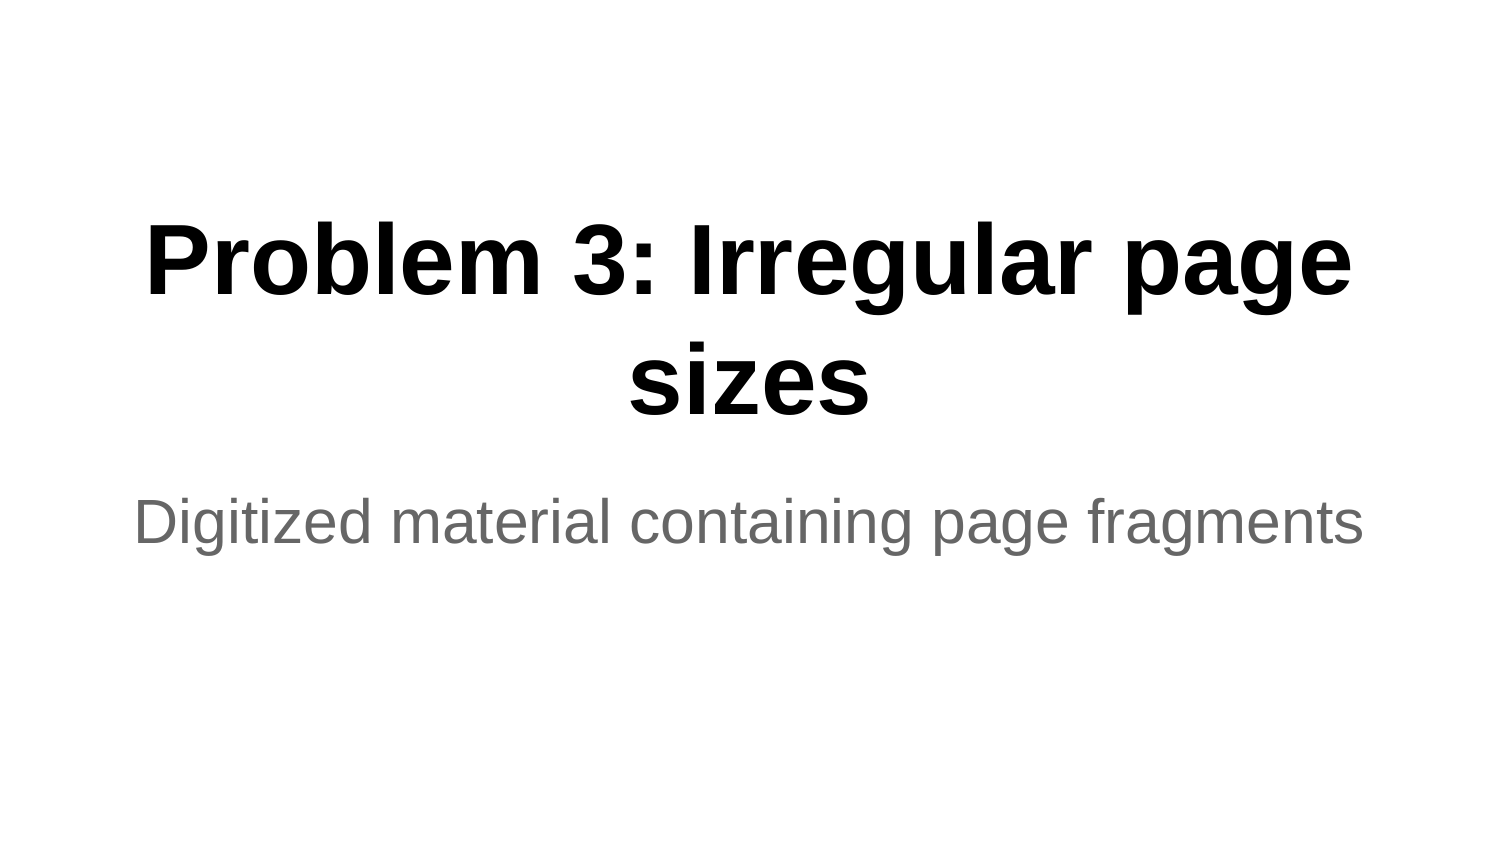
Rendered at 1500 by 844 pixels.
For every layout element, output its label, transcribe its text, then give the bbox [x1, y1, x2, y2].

title Problem 3: Irregular page sizes [112, 259, 1388, 450]
subtitle Digitized material containing page fragments [112, 465, 1388, 595]
